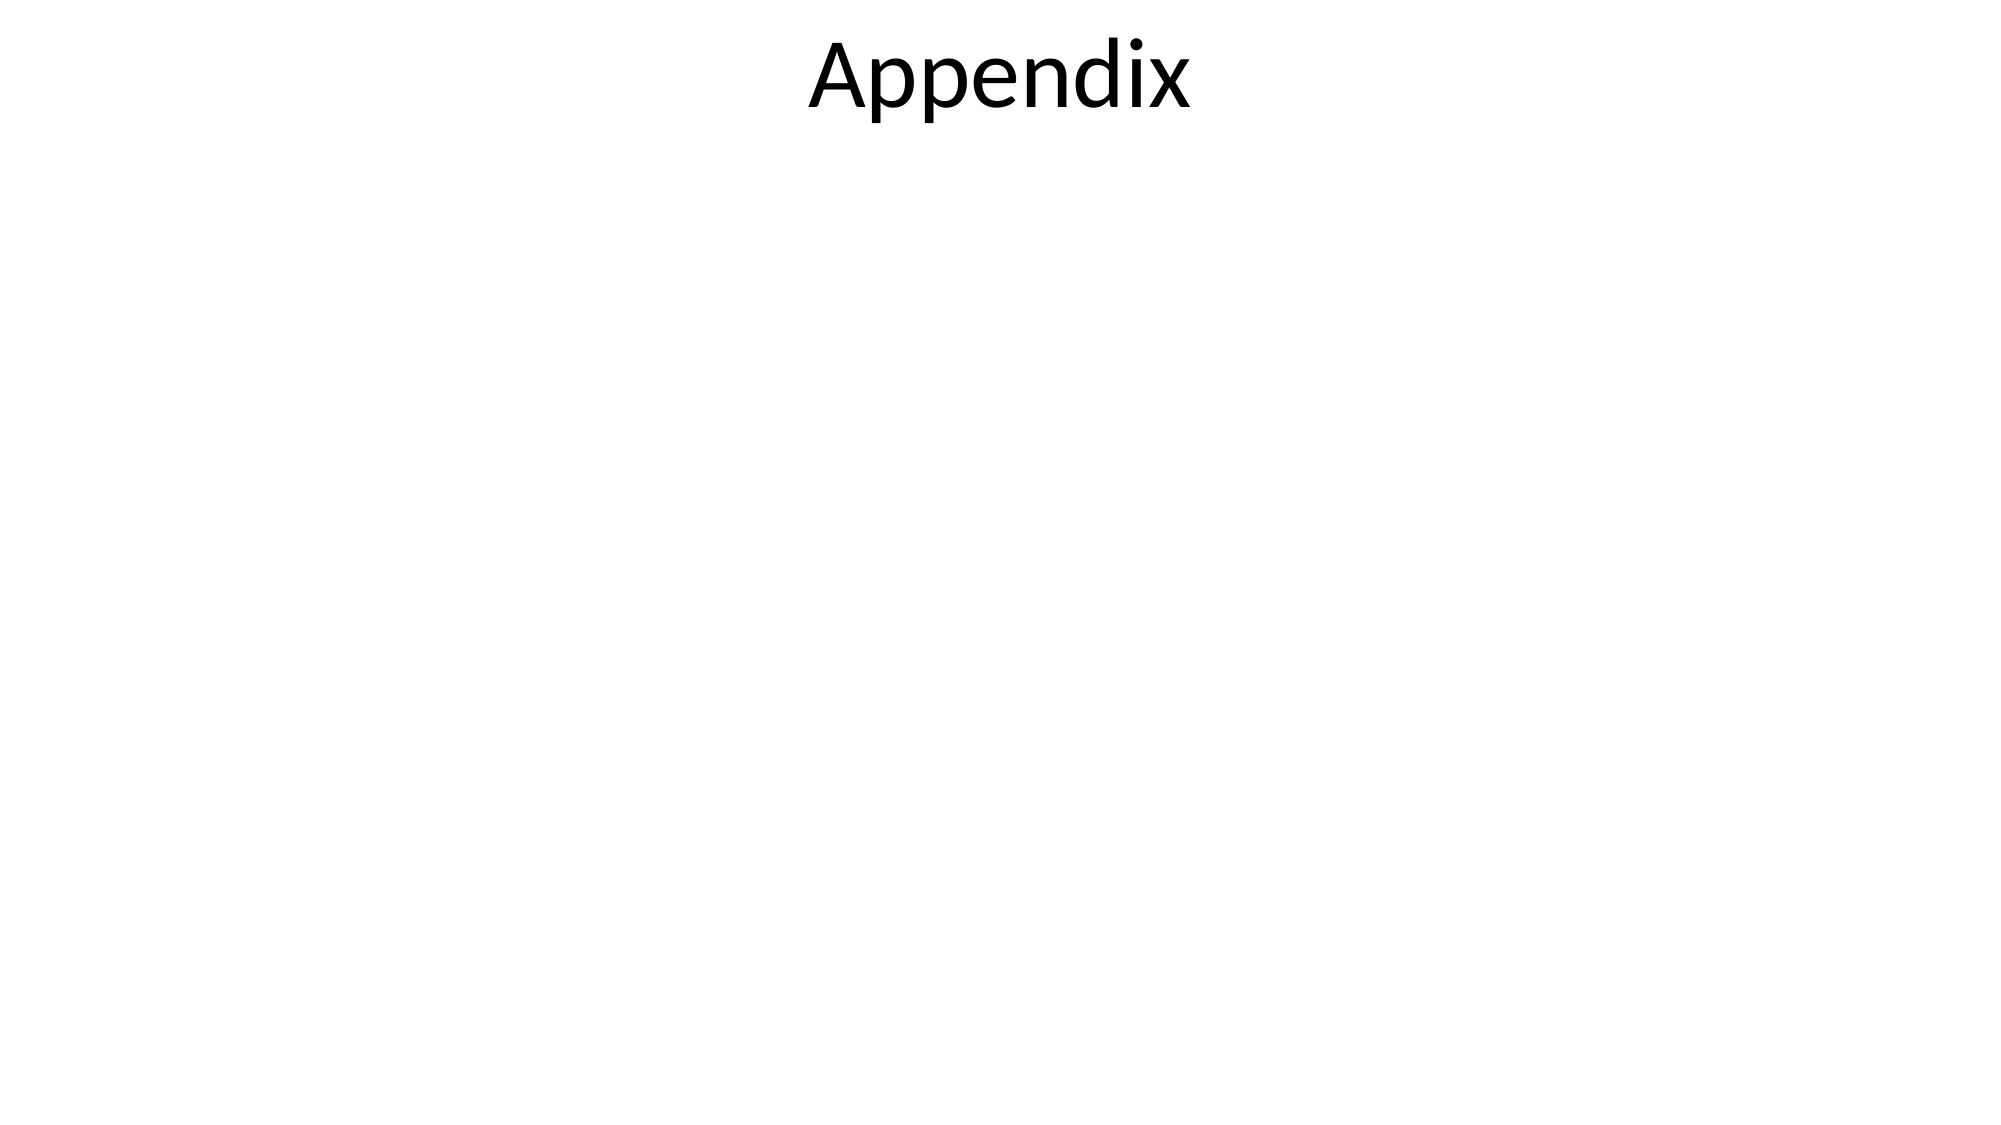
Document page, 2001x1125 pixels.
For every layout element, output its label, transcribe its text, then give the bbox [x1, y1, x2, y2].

text_box Appendix [0, 0, 2000, 135]
